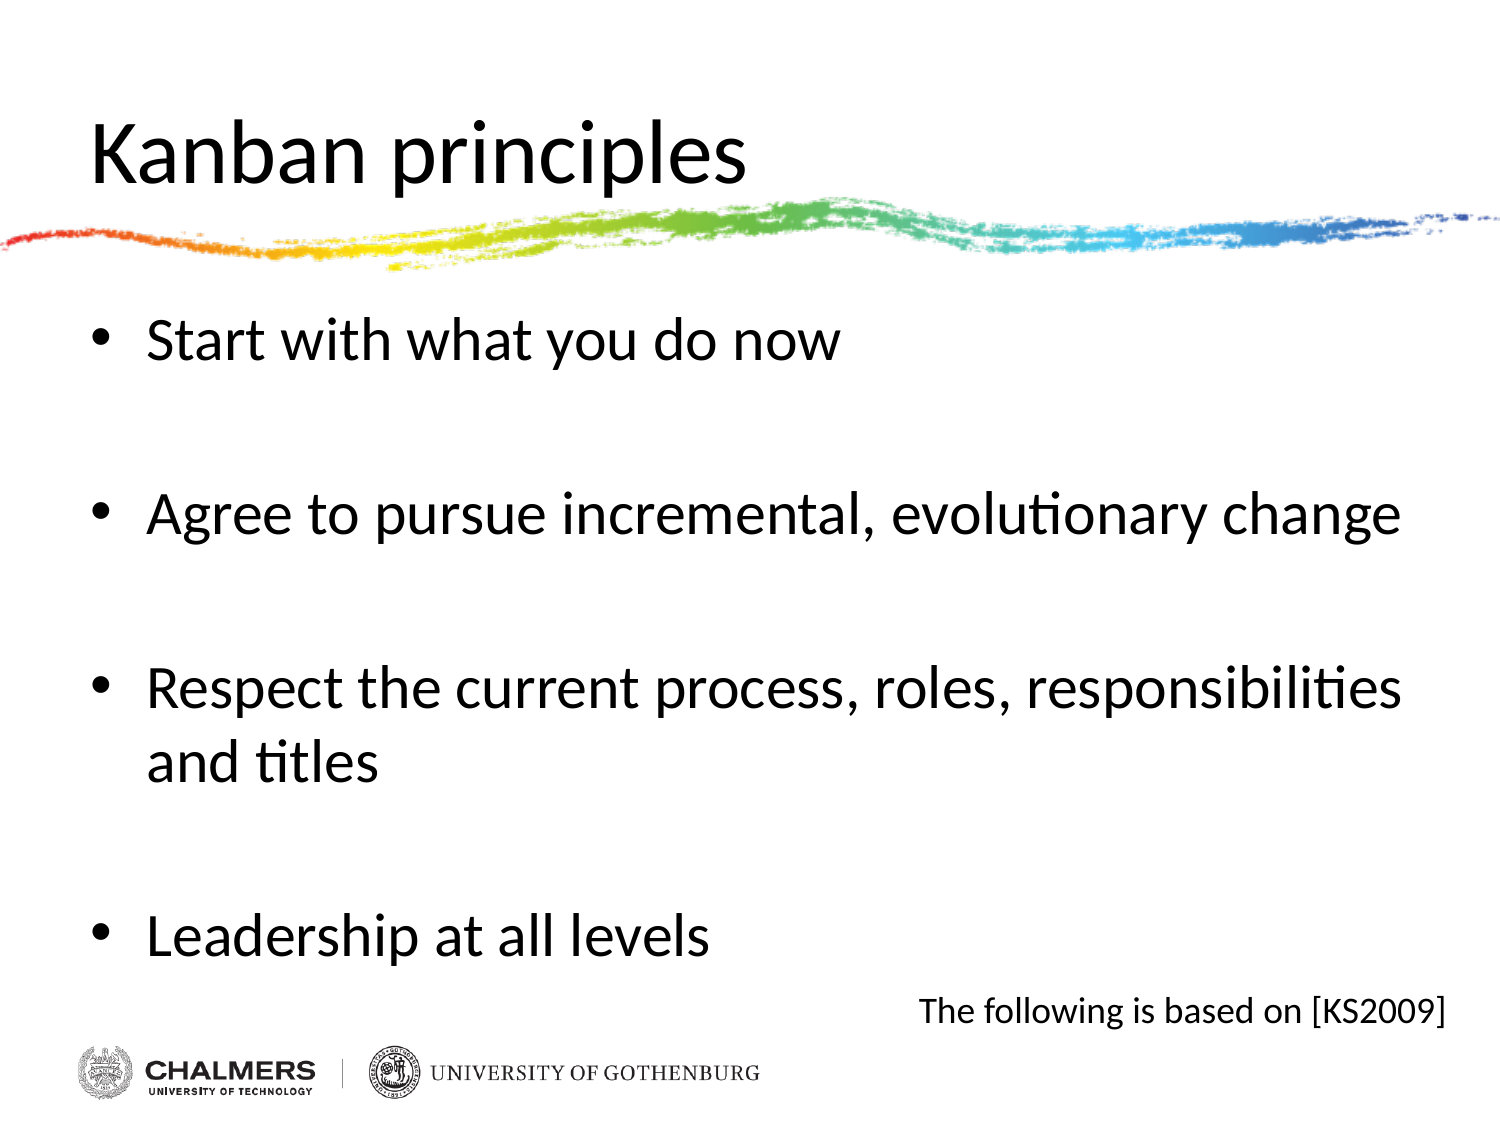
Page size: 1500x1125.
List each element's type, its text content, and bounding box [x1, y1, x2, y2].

title Kanban principles [75, 76, 1425, 218]
picture [0, 162, 1500, 292]
text_box The following is based on [KS2009] [903, 978, 1463, 1039]
list Start with what you do now Agree to pursue incremental, evolutionary change Respect the current process, roles, responsibilities and titles Leadership at all levels [75, 262, 1425, 1005]
